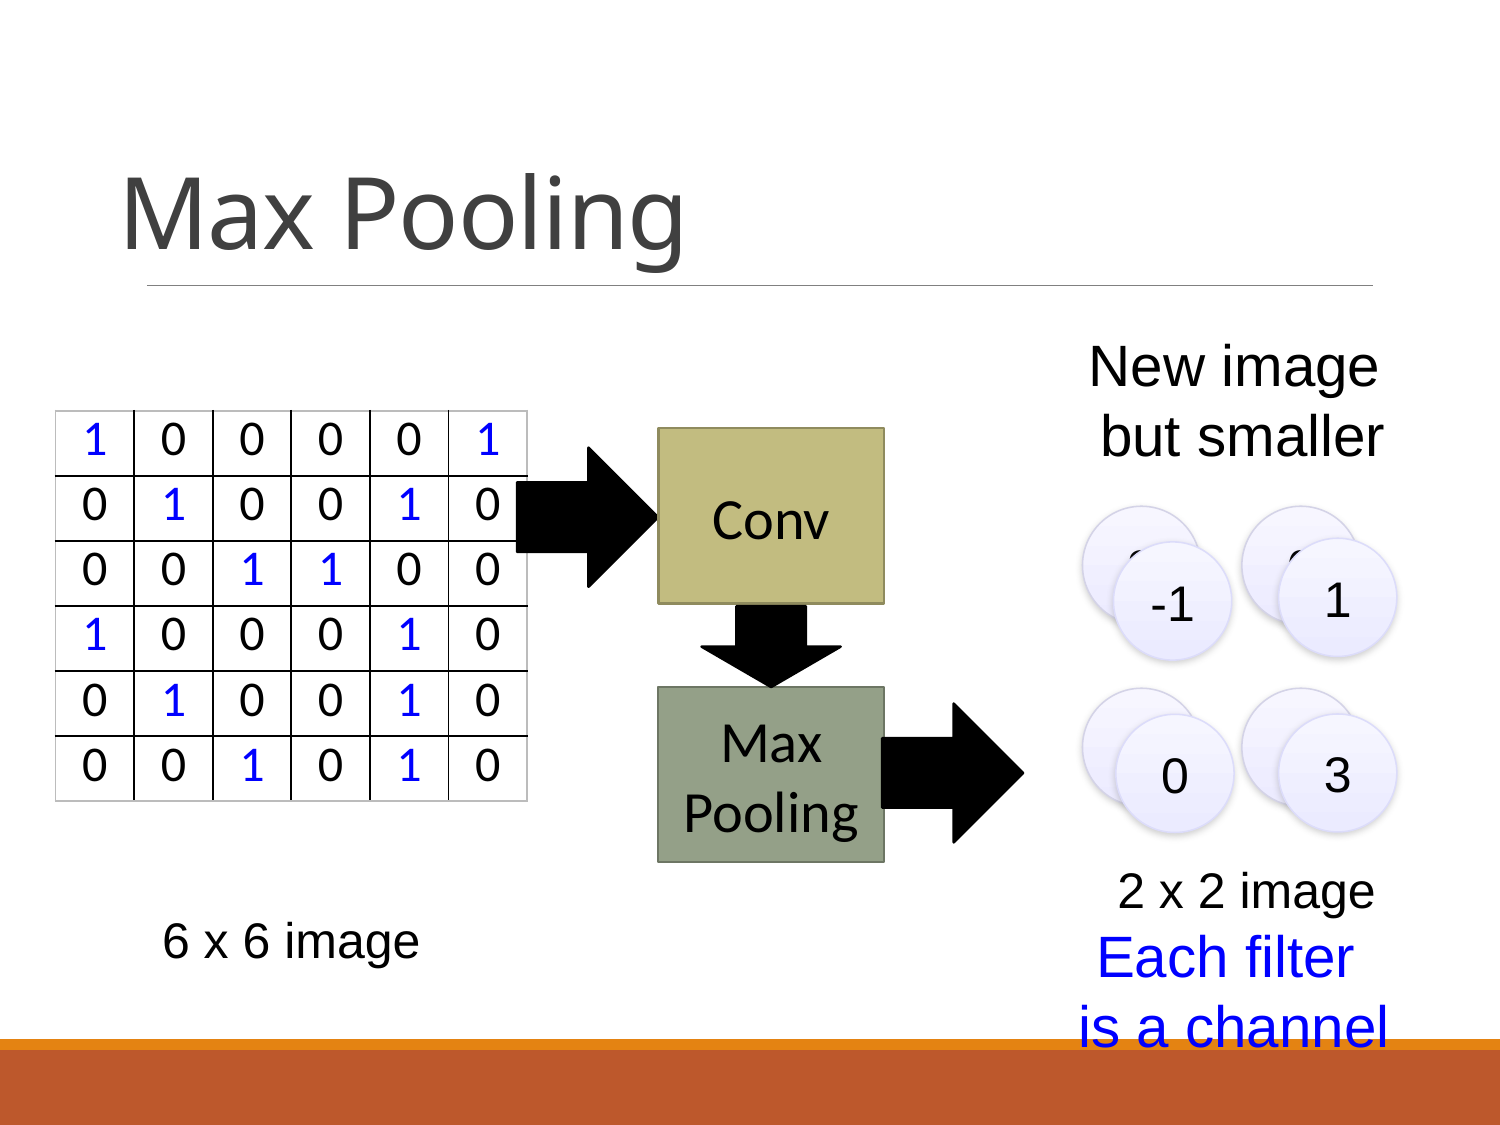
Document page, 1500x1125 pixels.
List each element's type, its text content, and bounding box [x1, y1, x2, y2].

table_cell 1 [371, 477, 448, 540]
text_box 1 [1278, 538, 1397, 657]
text_box [880, 702, 1025, 844]
text_box -1 [1113, 541, 1232, 661]
table_cell 0 [56, 542, 133, 605]
table_cell 0 [292, 737, 369, 800]
table_cell 0 [292, 477, 369, 540]
table_cell 1 [371, 737, 448, 800]
table_cell 0 [135, 542, 212, 605]
table_cell 0 [449, 737, 526, 800]
table_cell 1 [135, 477, 212, 540]
text_box Max Pooling [657, 686, 885, 863]
table_cell 0 [371, 542, 448, 605]
table_header 0 [292, 412, 369, 475]
table_cell 0 [135, 607, 212, 670]
text_box 2 x 2 image [1054, 850, 1439, 926]
table_cell 0 [449, 607, 526, 670]
table_cell 1 [214, 737, 290, 800]
table_cell 0 [56, 477, 133, 540]
title Max Pooling [103, 59, 1397, 278]
table_cell 0 [135, 737, 212, 800]
table_cell 0 [56, 672, 133, 735]
text_box New image but smaller [1055, 321, 1430, 476]
table_header 0 [135, 412, 212, 475]
table_cell 0 [214, 672, 290, 735]
table_cell 0 [56, 737, 133, 800]
text_box 3 [1082, 506, 1198, 616]
table_header 0 [371, 412, 448, 475]
table_header 1 [449, 412, 526, 475]
text_box 1 [1241, 688, 1350, 803]
text_box [515, 446, 657, 588]
text_box [700, 604, 842, 689]
table_cell 0 [292, 607, 369, 670]
text_box Conv [657, 427, 885, 605]
table_cell 1 [371, 672, 448, 735]
table_cell 1 [371, 607, 448, 670]
text_box Each filter is a channel [1048, 911, 1420, 1067]
table_cell 0 [449, 542, 526, 605]
table_cell 0 [449, 477, 526, 540]
text_box 6 x 6 image [98, 901, 484, 976]
table_cell 0 [292, 672, 369, 735]
text_box 3 [1082, 688, 1191, 801]
table_cell 0 [214, 607, 290, 670]
table_cell 0 [449, 672, 526, 735]
table_header 1 [56, 412, 133, 475]
table_cell 1 [292, 542, 369, 605]
table_cell 0 [214, 477, 290, 540]
table_cell 1 [214, 542, 290, 605]
text_box 0 [1241, 506, 1354, 620]
table_header 0 [214, 412, 290, 475]
text_box 0 [1115, 714, 1235, 833]
table_cell 1 [56, 607, 133, 670]
text_box 3 [1278, 713, 1397, 832]
table_cell 1 [135, 672, 212, 735]
